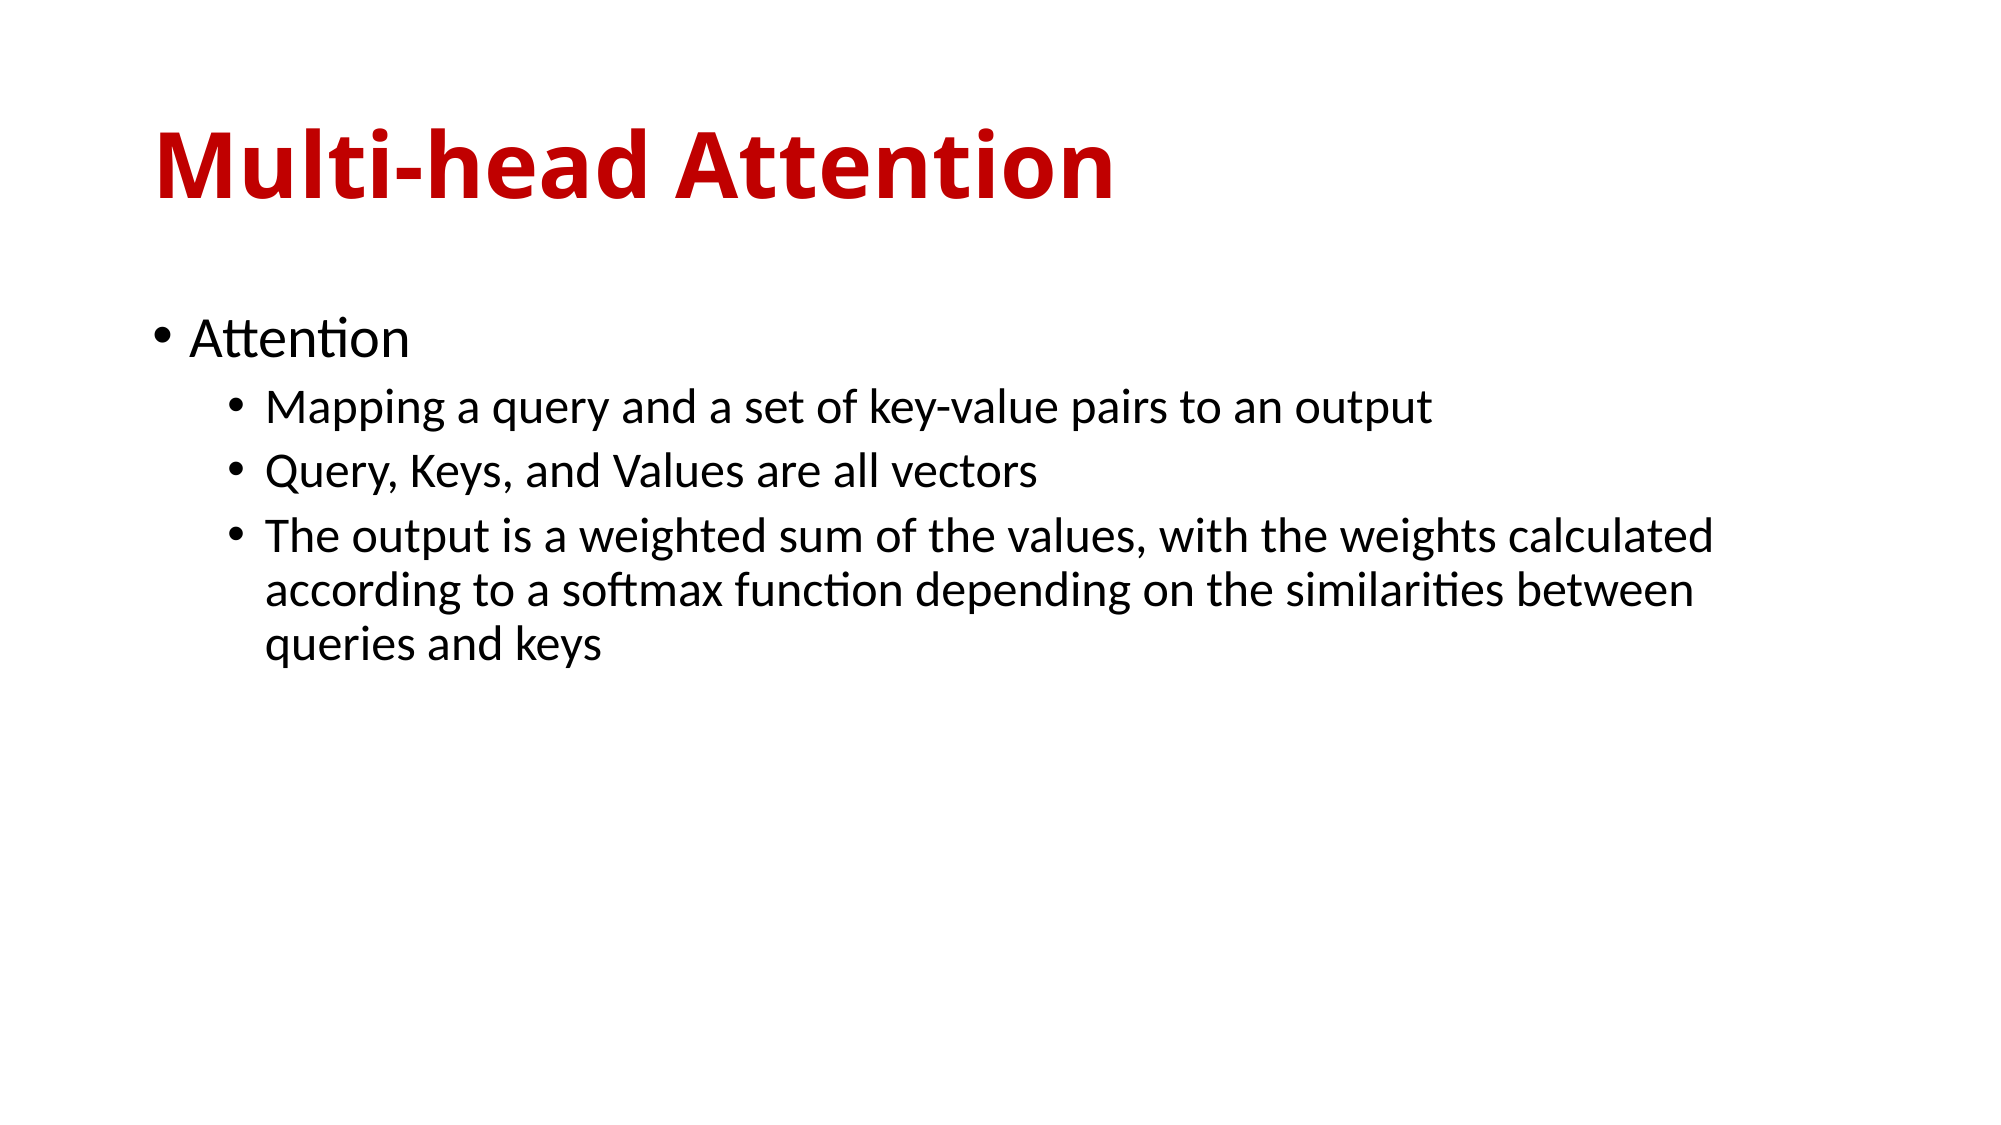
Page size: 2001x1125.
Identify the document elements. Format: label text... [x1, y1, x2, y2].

list Attention Mapping a query and a set of key-value pairs to an output Query, Keys, and Values are all vectors The output is a weighted sum of the values, with the weights calculated according to a softmax function depending on the similarities between queries and keys [137, 299, 1863, 1014]
title Multi-head Attention [137, 59, 1863, 278]
